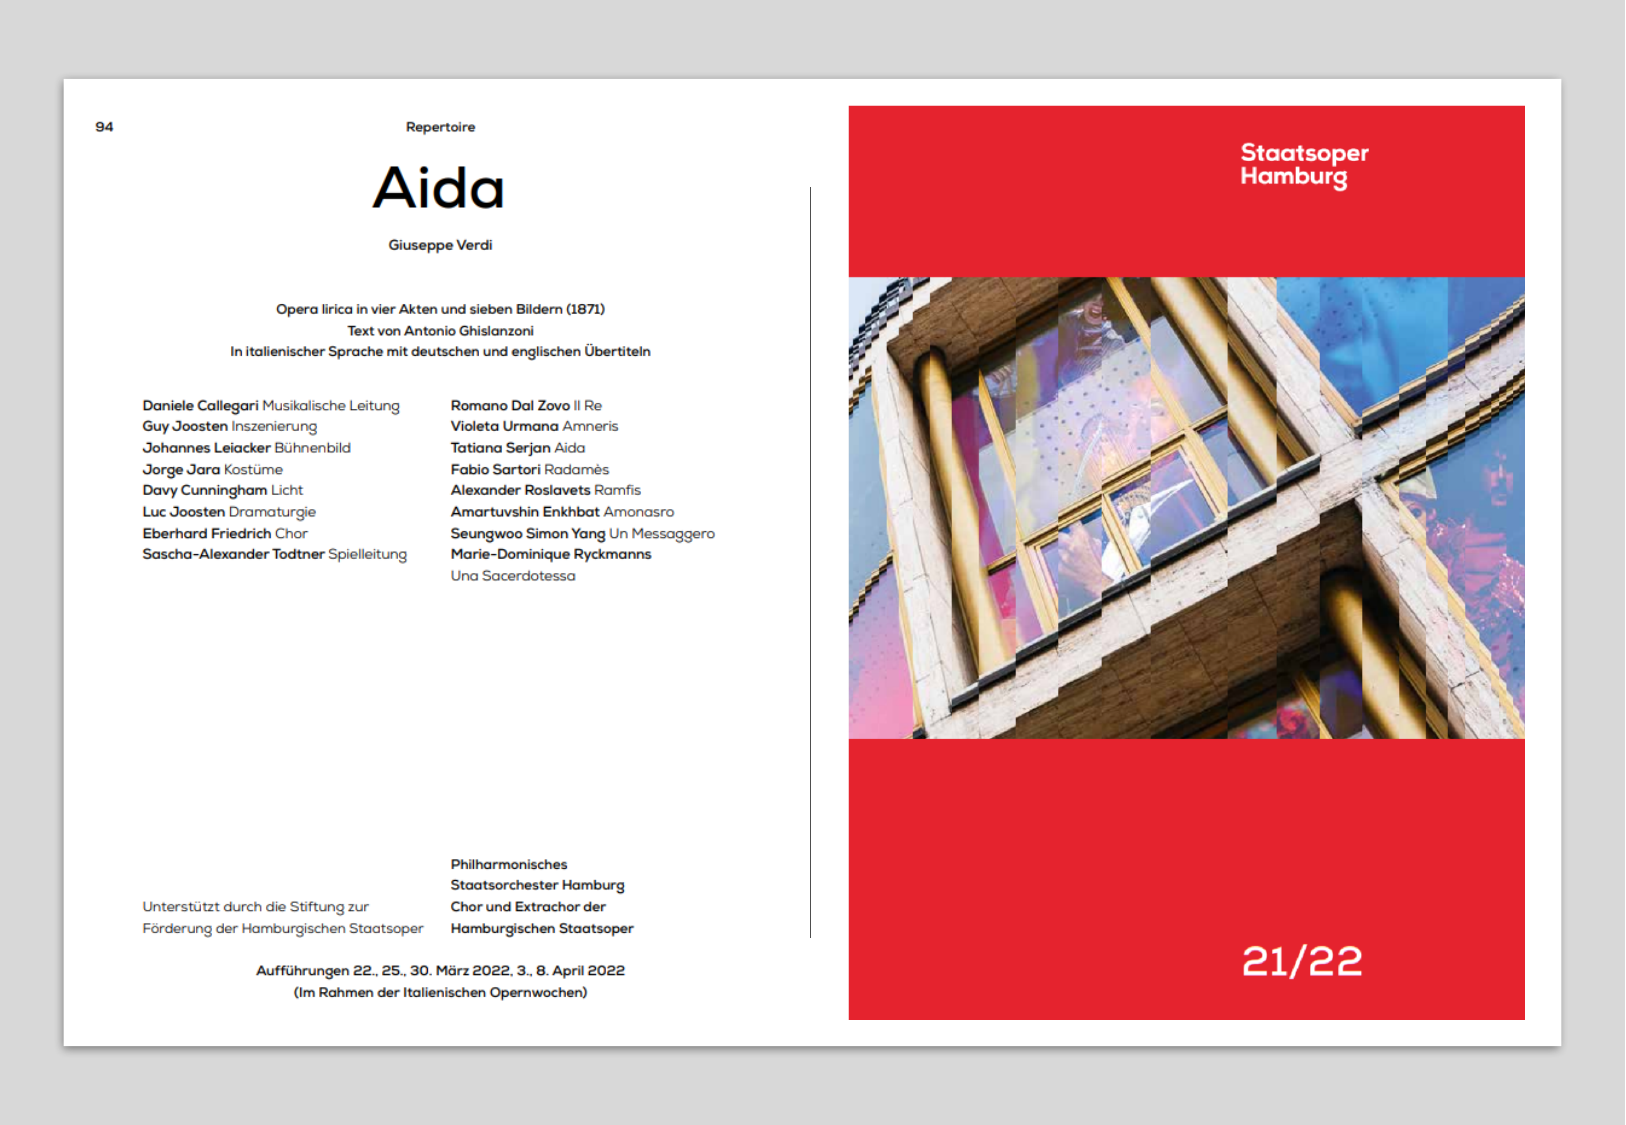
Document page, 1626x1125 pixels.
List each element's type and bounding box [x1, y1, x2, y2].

picture [85, 105, 1625, 1020]
text_box [63, 78, 1562, 1047]
text_box [0, 0, 1625, 1125]
